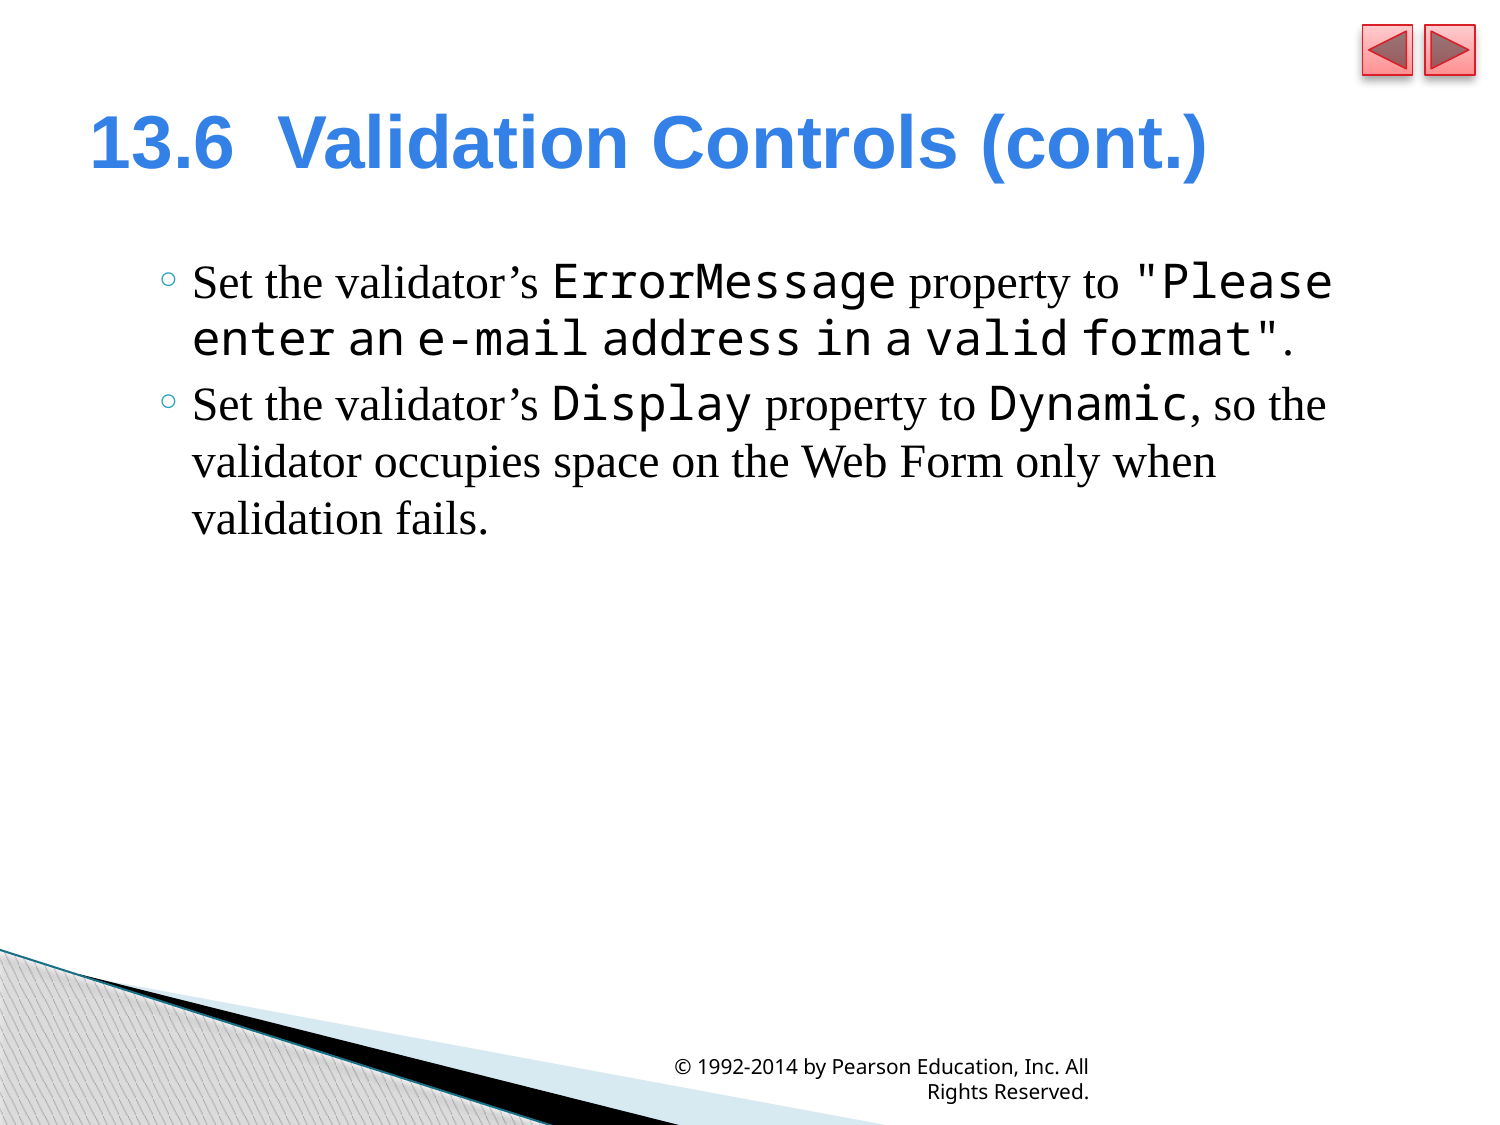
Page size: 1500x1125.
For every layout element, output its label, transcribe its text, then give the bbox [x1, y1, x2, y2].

list Set the validator’s ErrorMessage property to "Please enter an e-mail address in a valid format". Set the validator’s Display property to Dynamic, so the validator occupies space on the Web Form only when validation fails. [75, 242, 1425, 986]
footer © 1992-2014 by Pearson Education, Inc. All Rights Reserved. [650, 1051, 1105, 1112]
title 13.6 Validation Controls (cont.) [75, 45, 1425, 233]
